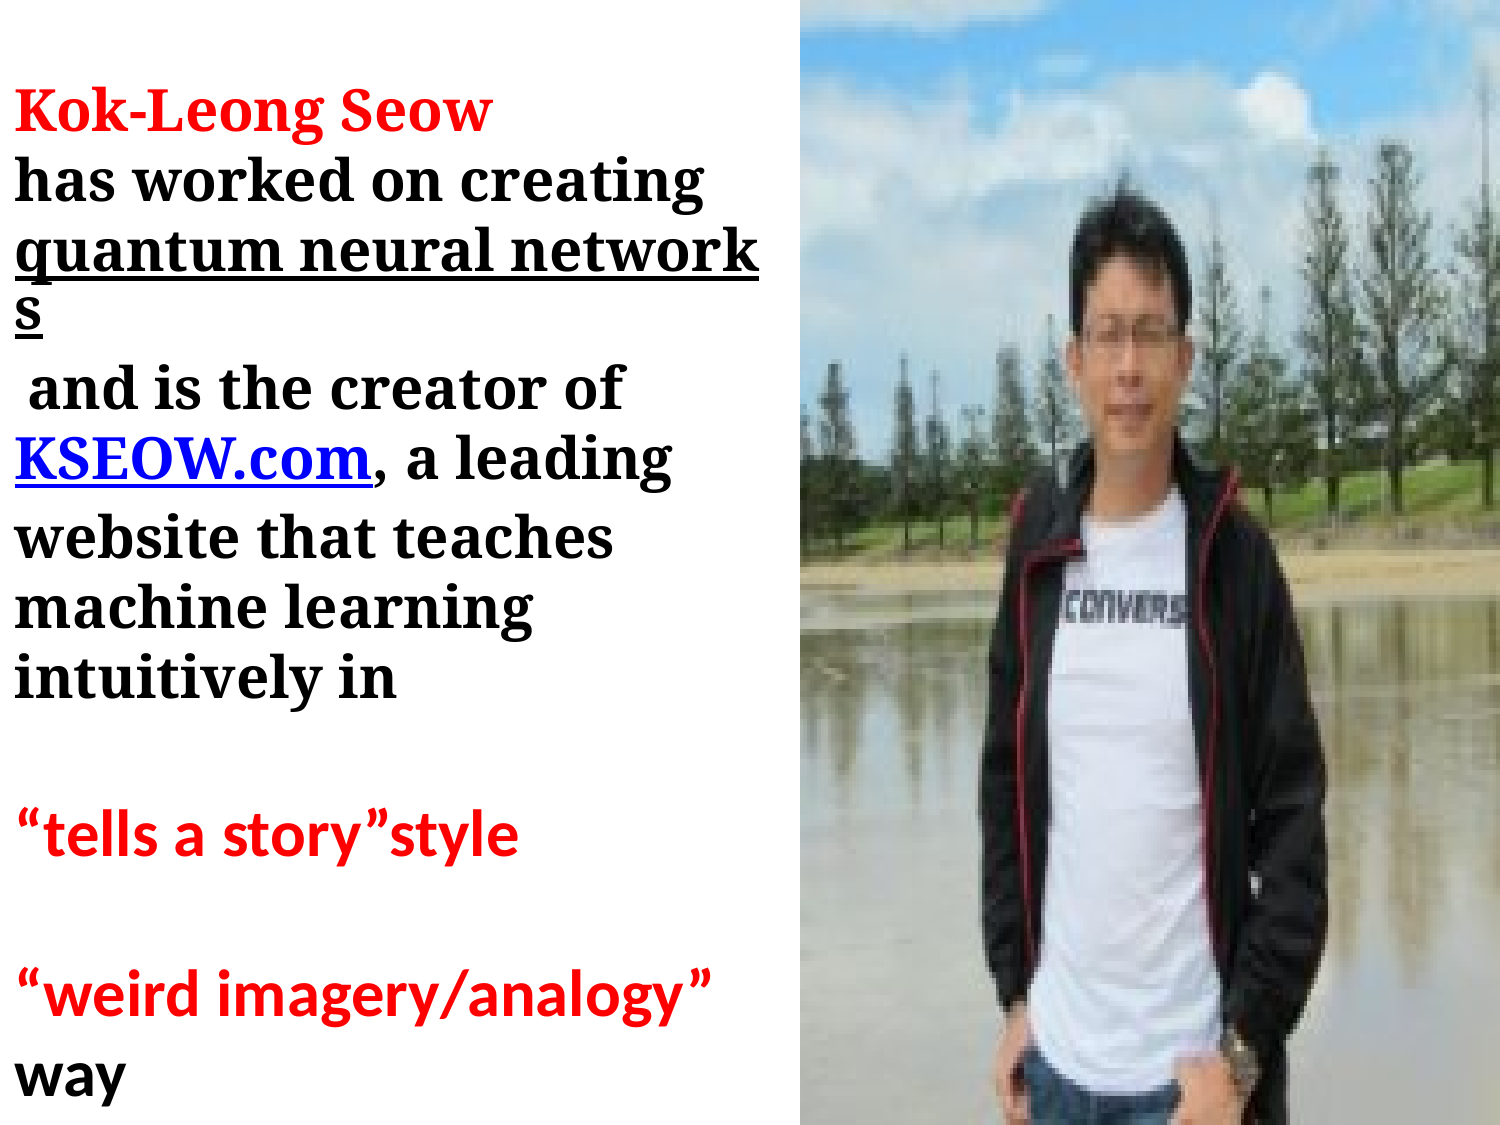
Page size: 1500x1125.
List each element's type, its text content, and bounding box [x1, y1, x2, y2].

text_box Kok-Leong Seow has worked on creating quantum neural networks and is the creator of KSEOW.com, a leading website that teaches machine learning intuitively in “tells a story”style “weird imagery/analogy” way [0, 66, 788, 1059]
picture [799, 0, 1500, 1125]
